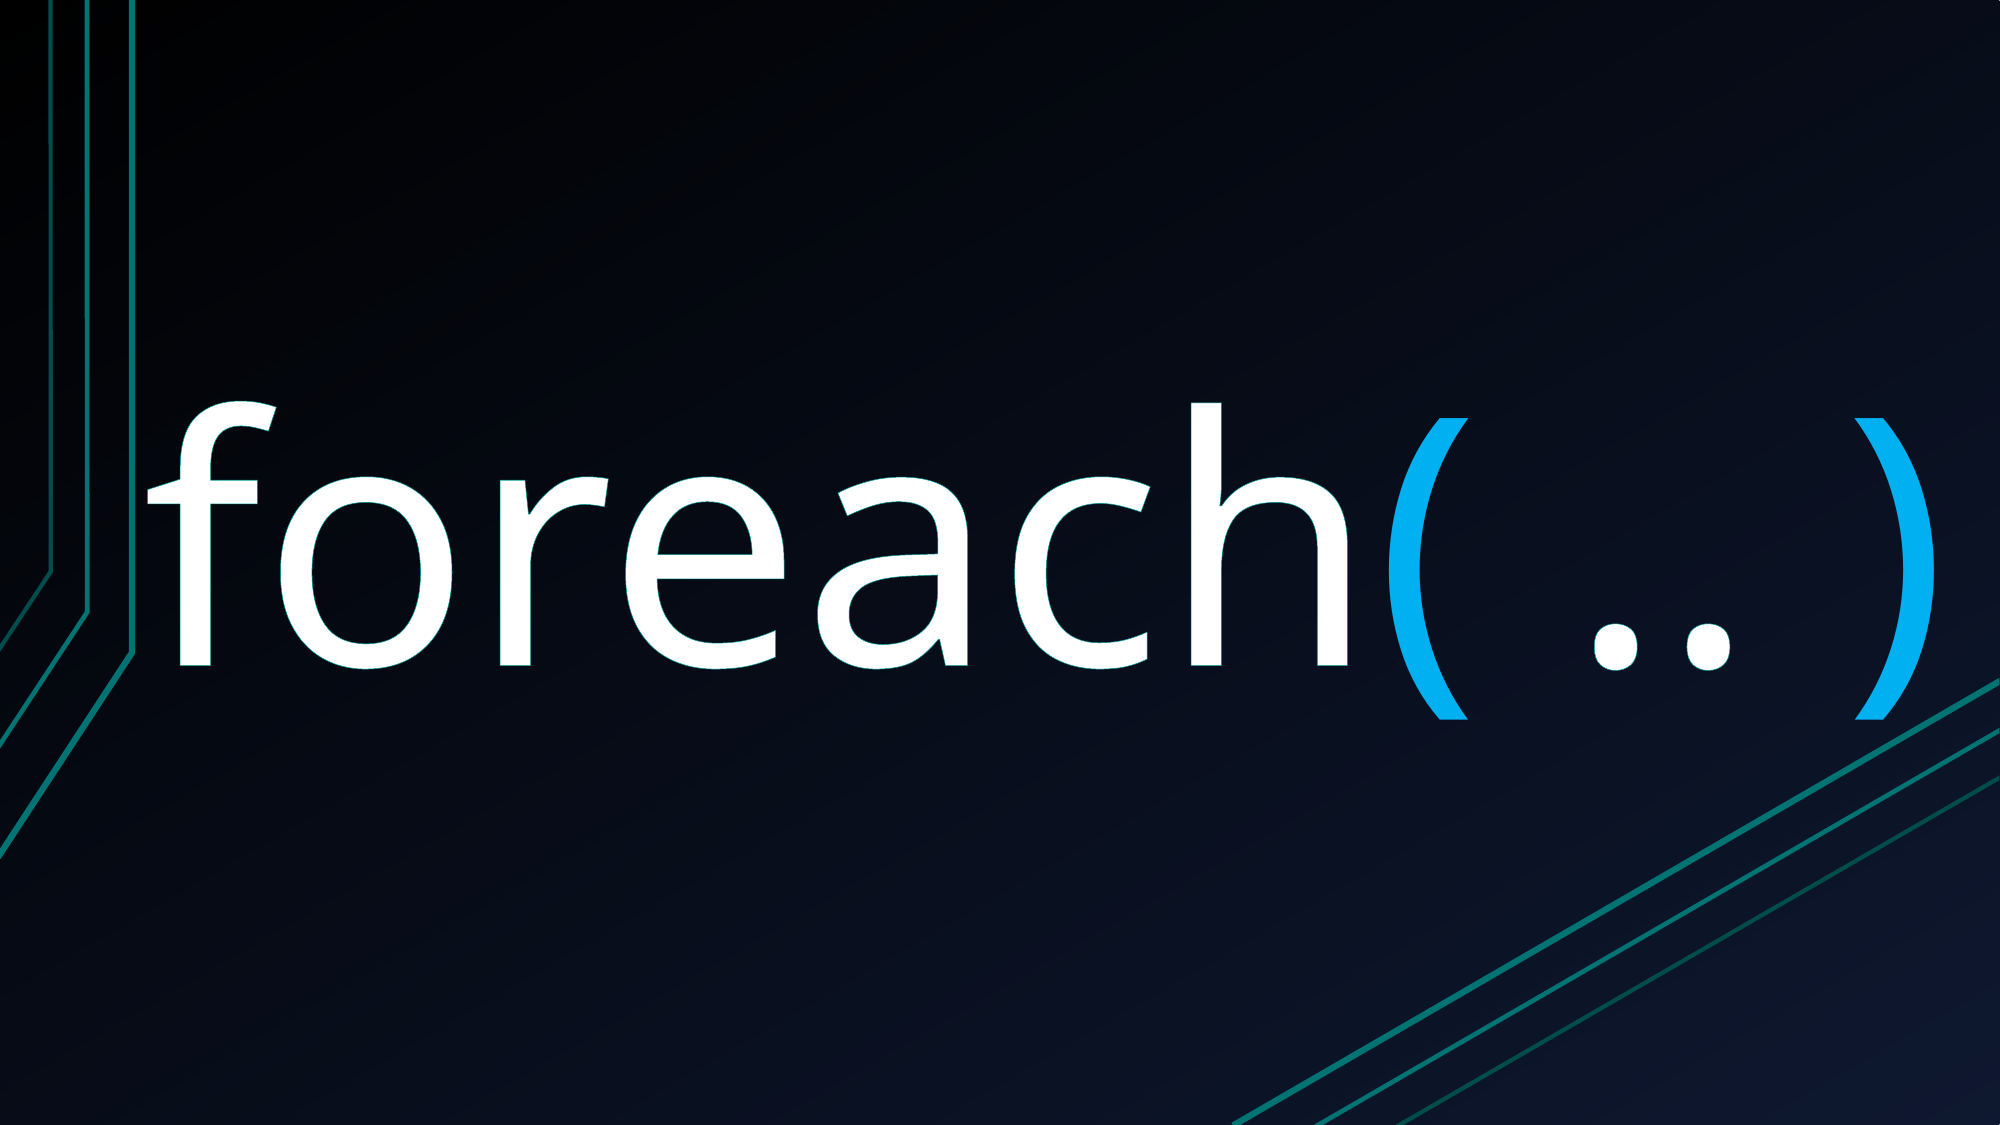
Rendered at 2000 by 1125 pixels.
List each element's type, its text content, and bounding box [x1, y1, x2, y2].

text_box foreach( .. ) [127, 312, 1964, 743]
